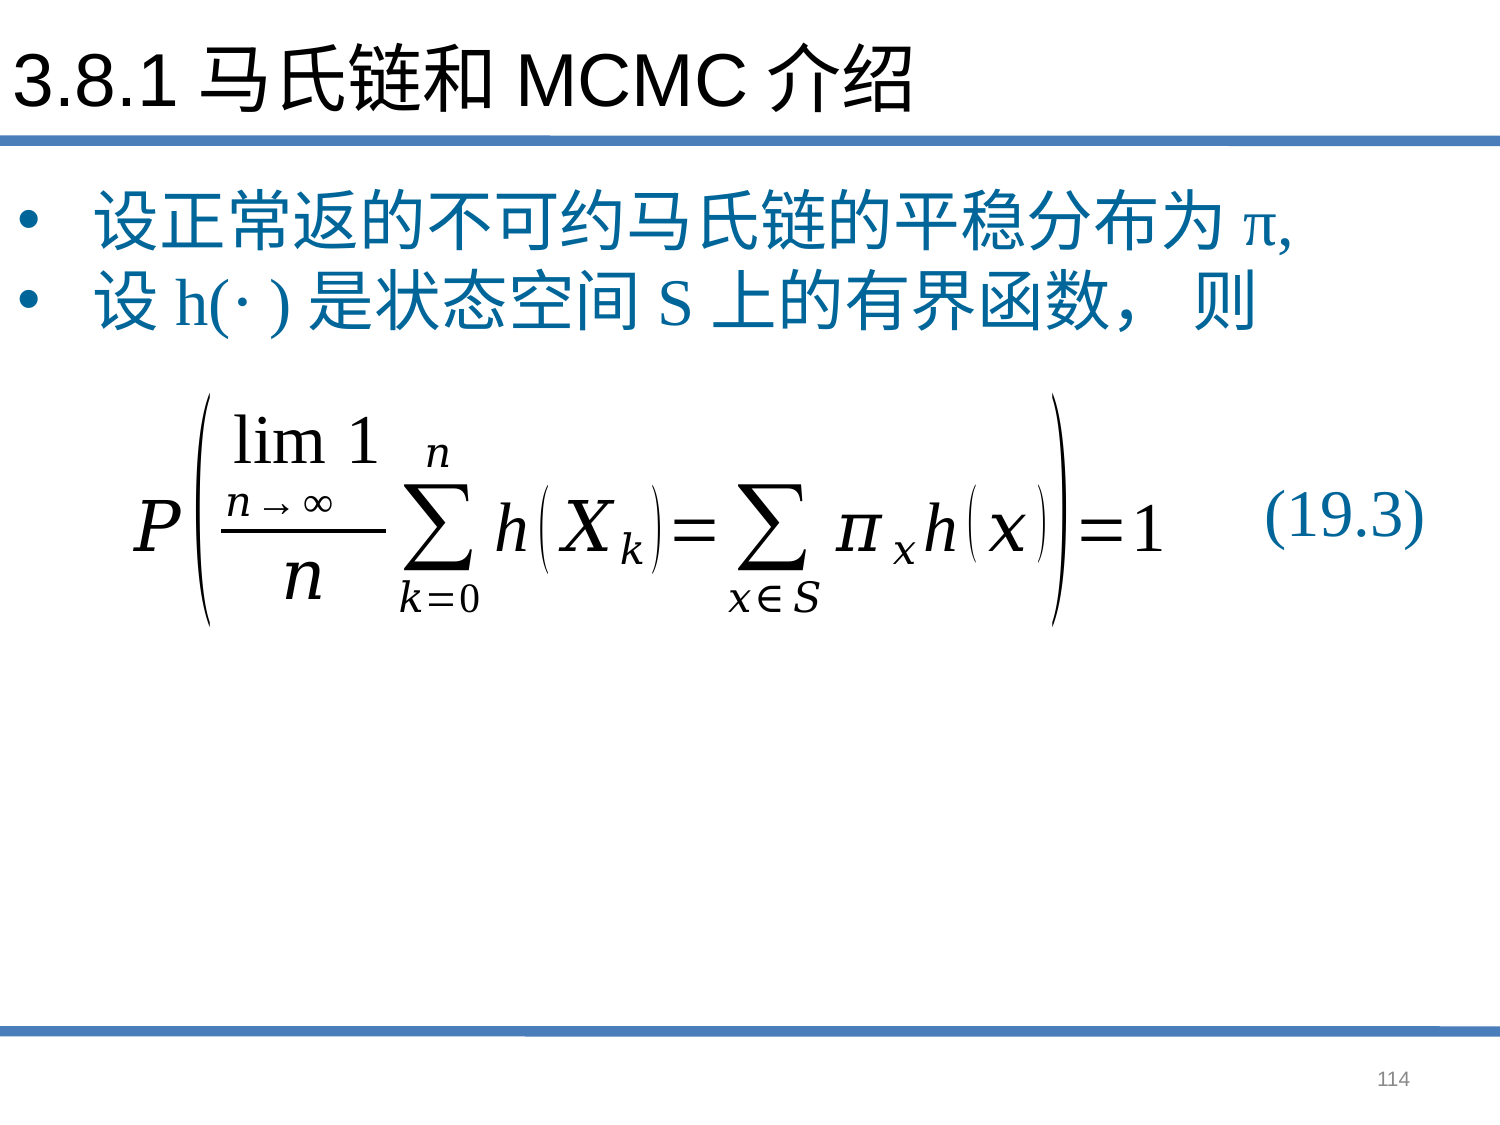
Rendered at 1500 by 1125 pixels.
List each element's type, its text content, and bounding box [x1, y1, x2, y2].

text_box 设正常返的不可约马氏链的平稳分布为π, 设h(⋅)是状态空间S上的有界函数， 则 [3, 171, 1500, 346]
title 3.8.1马氏链和MCMC介绍 [0, 23, 1348, 129]
slide_number 114 [1074, 1048, 1425, 1109]
text_box (19.3) [1250, 462, 1500, 558]
